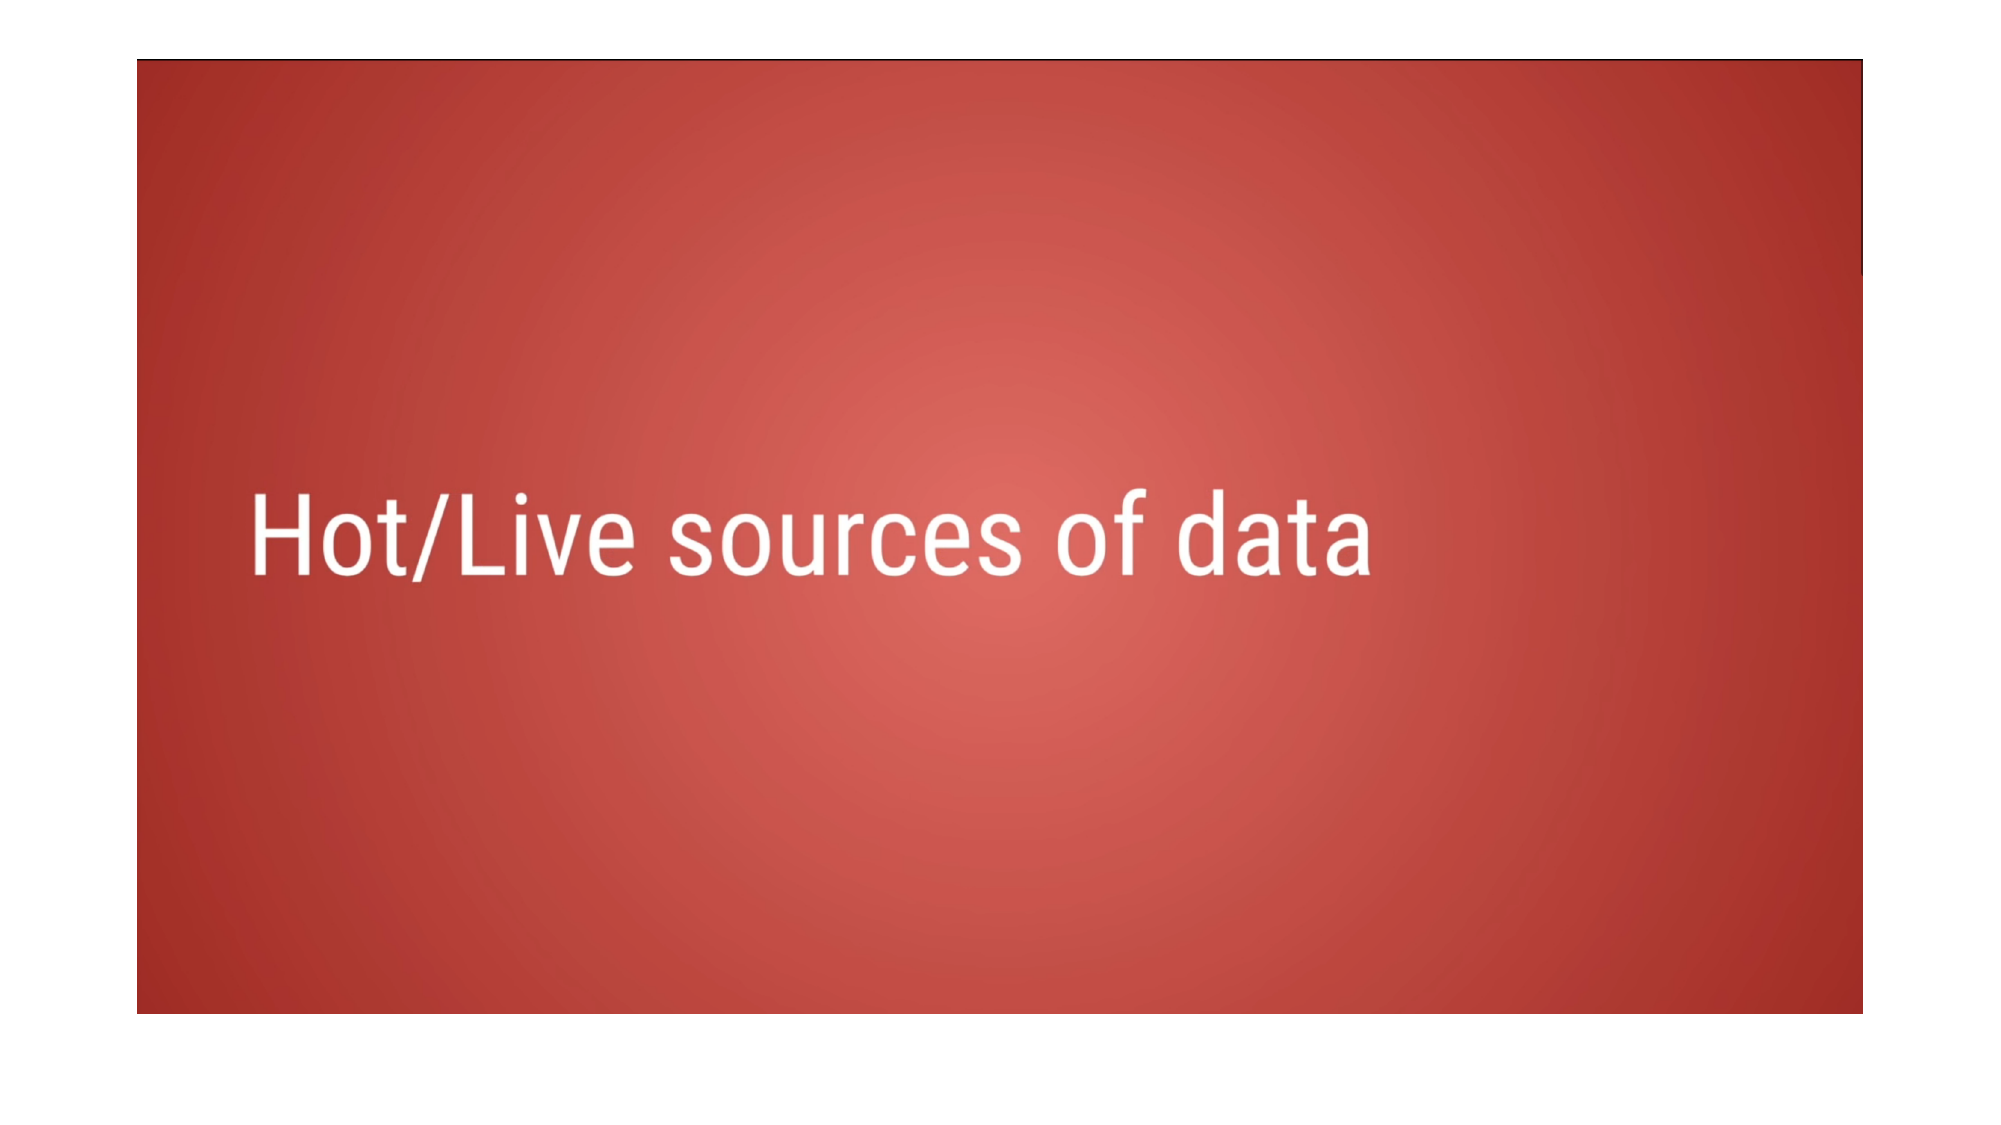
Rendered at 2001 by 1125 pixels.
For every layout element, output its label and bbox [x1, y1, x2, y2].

list [137, 59, 1863, 1014]
